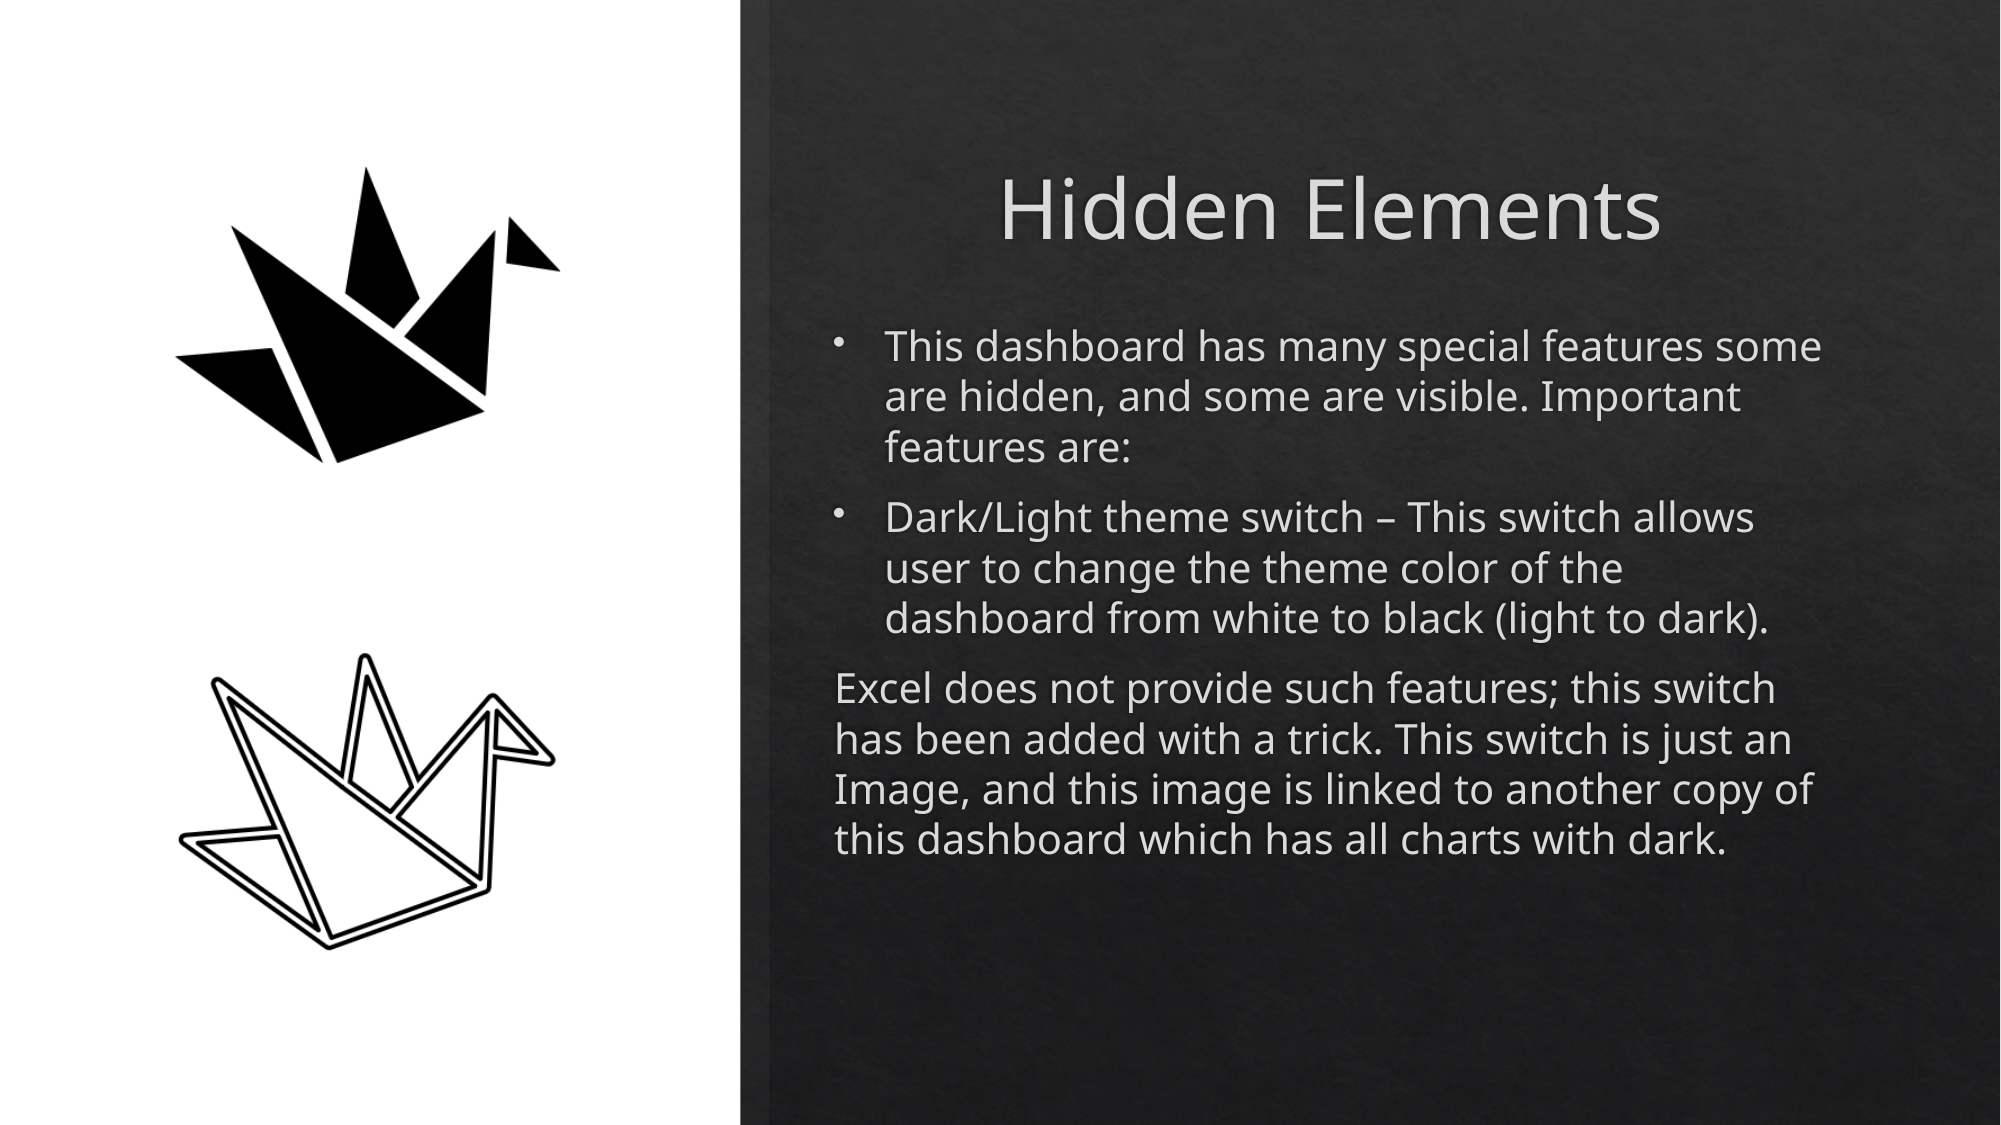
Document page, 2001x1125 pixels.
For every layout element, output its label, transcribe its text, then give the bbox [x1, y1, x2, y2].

list This dashboard has many special features some are hidden, and some are visible. Important features are: Dark/Light theme switch – This switch allows user to change the theme color of the dashboard from white to black (light to dark). Excel does not provide such features; this switch has been added with a trick. This switch is just an Image, and this image is linked to another copy of this dashboard which has all charts with dark. [813, 312, 1849, 950]
title Hidden Elements [813, 99, 1849, 310]
picture [0, 0, 770, 1125]
